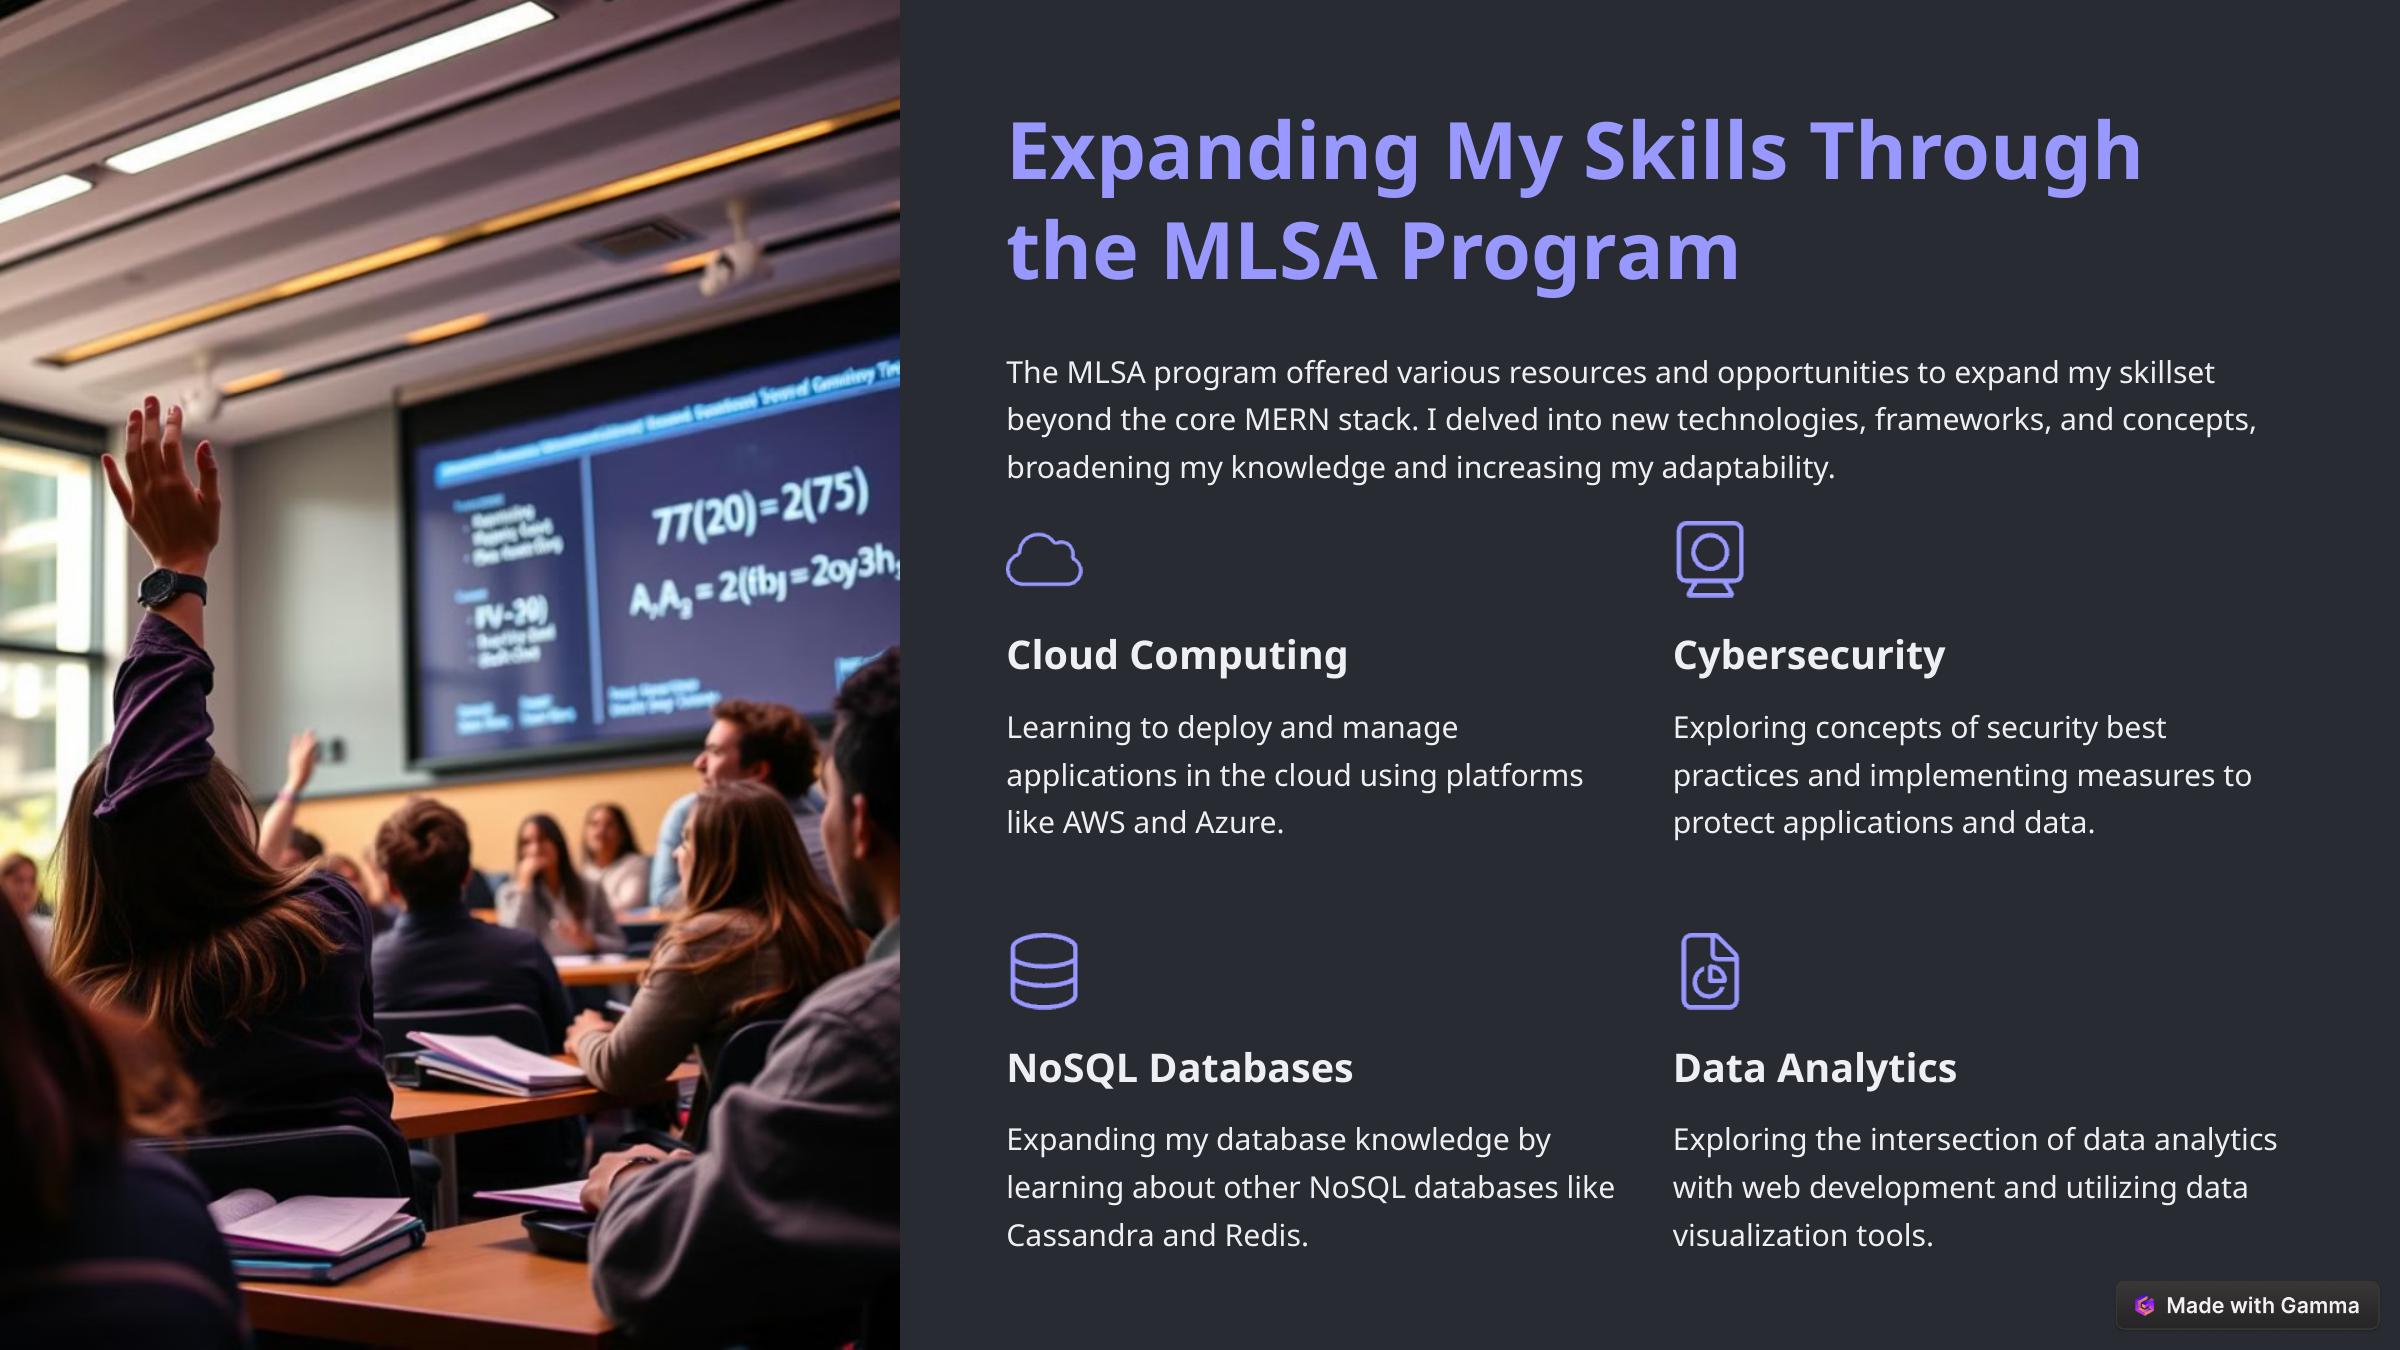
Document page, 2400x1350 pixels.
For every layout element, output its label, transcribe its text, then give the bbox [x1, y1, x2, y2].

text_box The MLSA program offered various resources and opportunities to expand my skillset beyond the core MERN stack. I delved into new technologies, frameworks, and concepts, broadening my knowledge and increasing my adaptability. [1006, 341, 2294, 488]
text_box Learning to deploy and manage applications in the cloud using platforms like AWS and Azure. [1006, 696, 1628, 843]
text_box Cloud Computing [1006, 627, 1408, 679]
text_box Exploring concepts of security best practices and implementing measures to protect applications and data. [1672, 696, 2294, 843]
text_box Data Analytics [1672, 1040, 2074, 1091]
picture [1006, 521, 1083, 598]
text_box Exploring the intersection of data analytics with web development and utilizing data visualization tools. [1672, 1108, 2294, 1255]
picture [1006, 933, 1083, 1010]
text_box Expanding My Skills Through the MLSA Program [1006, 95, 2294, 296]
picture [1672, 933, 1749, 1010]
text_box NoSQL Databases [1006, 1040, 1408, 1091]
text_box Expanding my database knowledge by learning about other NoSQL databases like Cassandra and Redis. [1006, 1108, 1628, 1255]
picture [0, 0, 900, 1350]
picture [2106, 1271, 2389, 1339]
text_box Cybersecurity [1672, 627, 2074, 679]
picture [1672, 521, 1749, 598]
